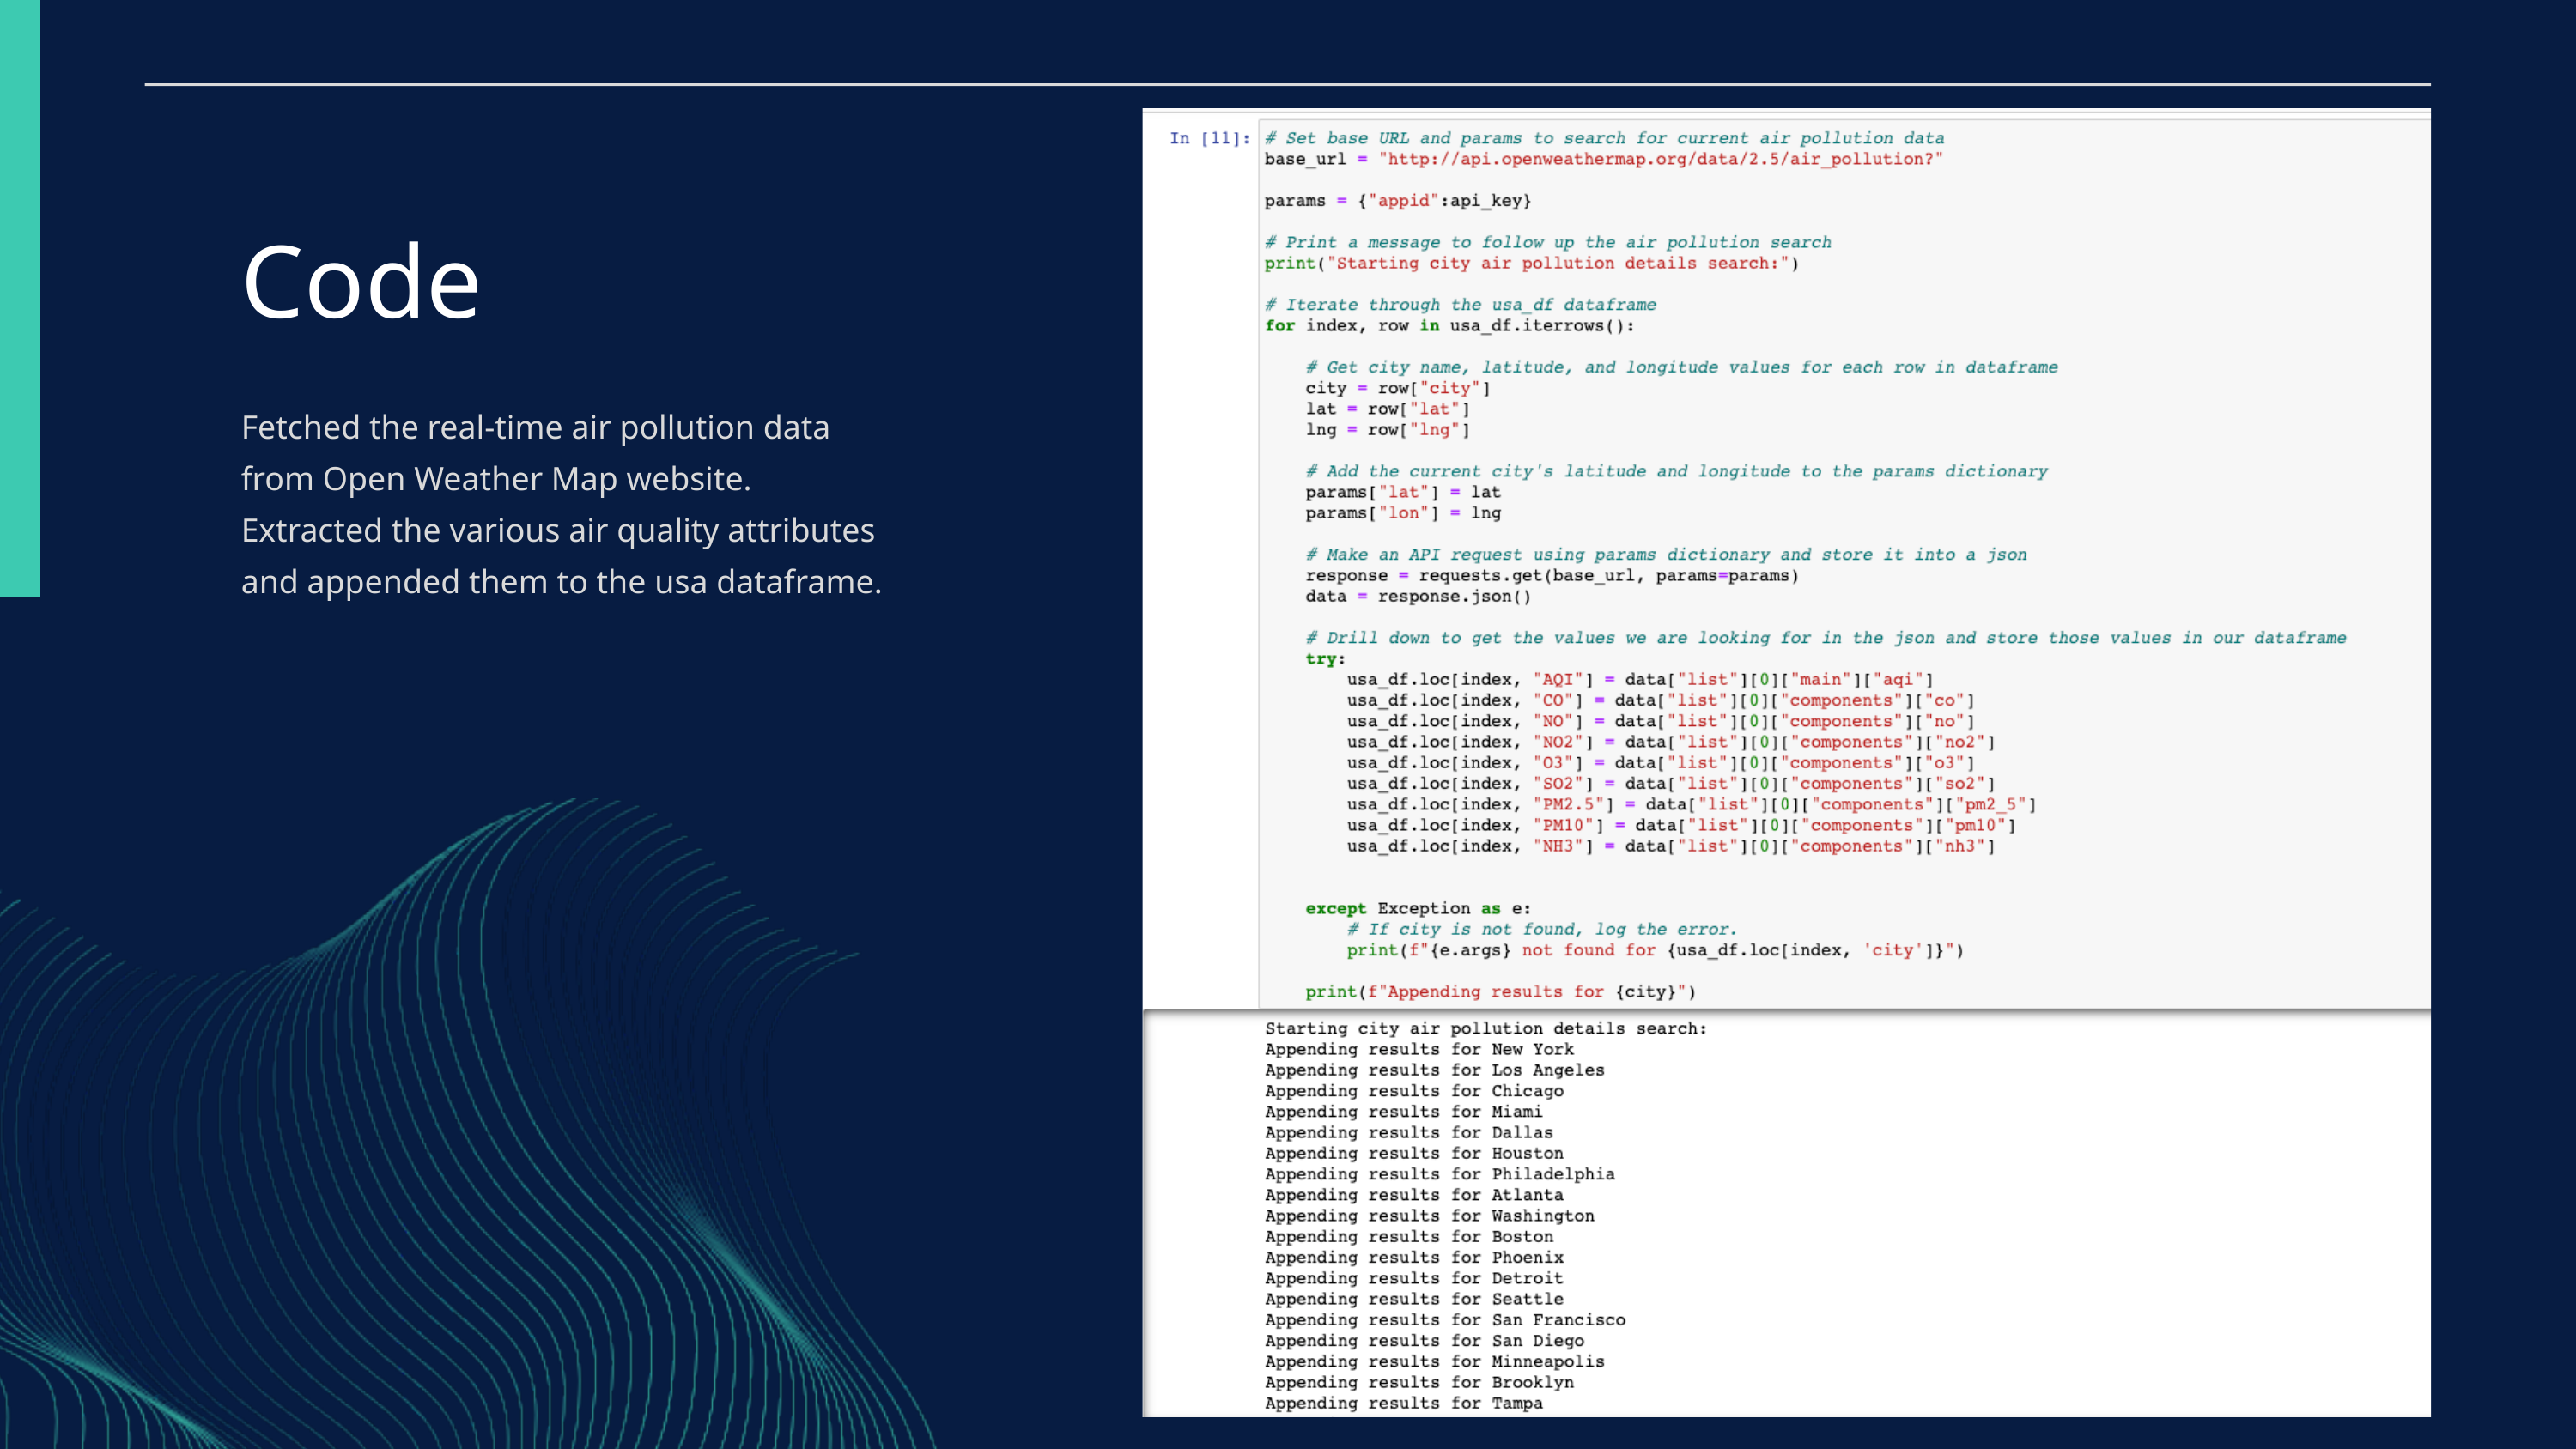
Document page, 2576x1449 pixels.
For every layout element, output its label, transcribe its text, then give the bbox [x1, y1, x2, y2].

text_box Fetched the real-time air pollution data from Open Weather Map website. Extracted the various air quality attributes and appended them to the usa dataframe. [240, 393, 896, 600]
text_box Code [240, 217, 752, 338]
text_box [0, 277, 319, 319]
text_box [0, 798, 943, 1449]
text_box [1142, 108, 2432, 1418]
